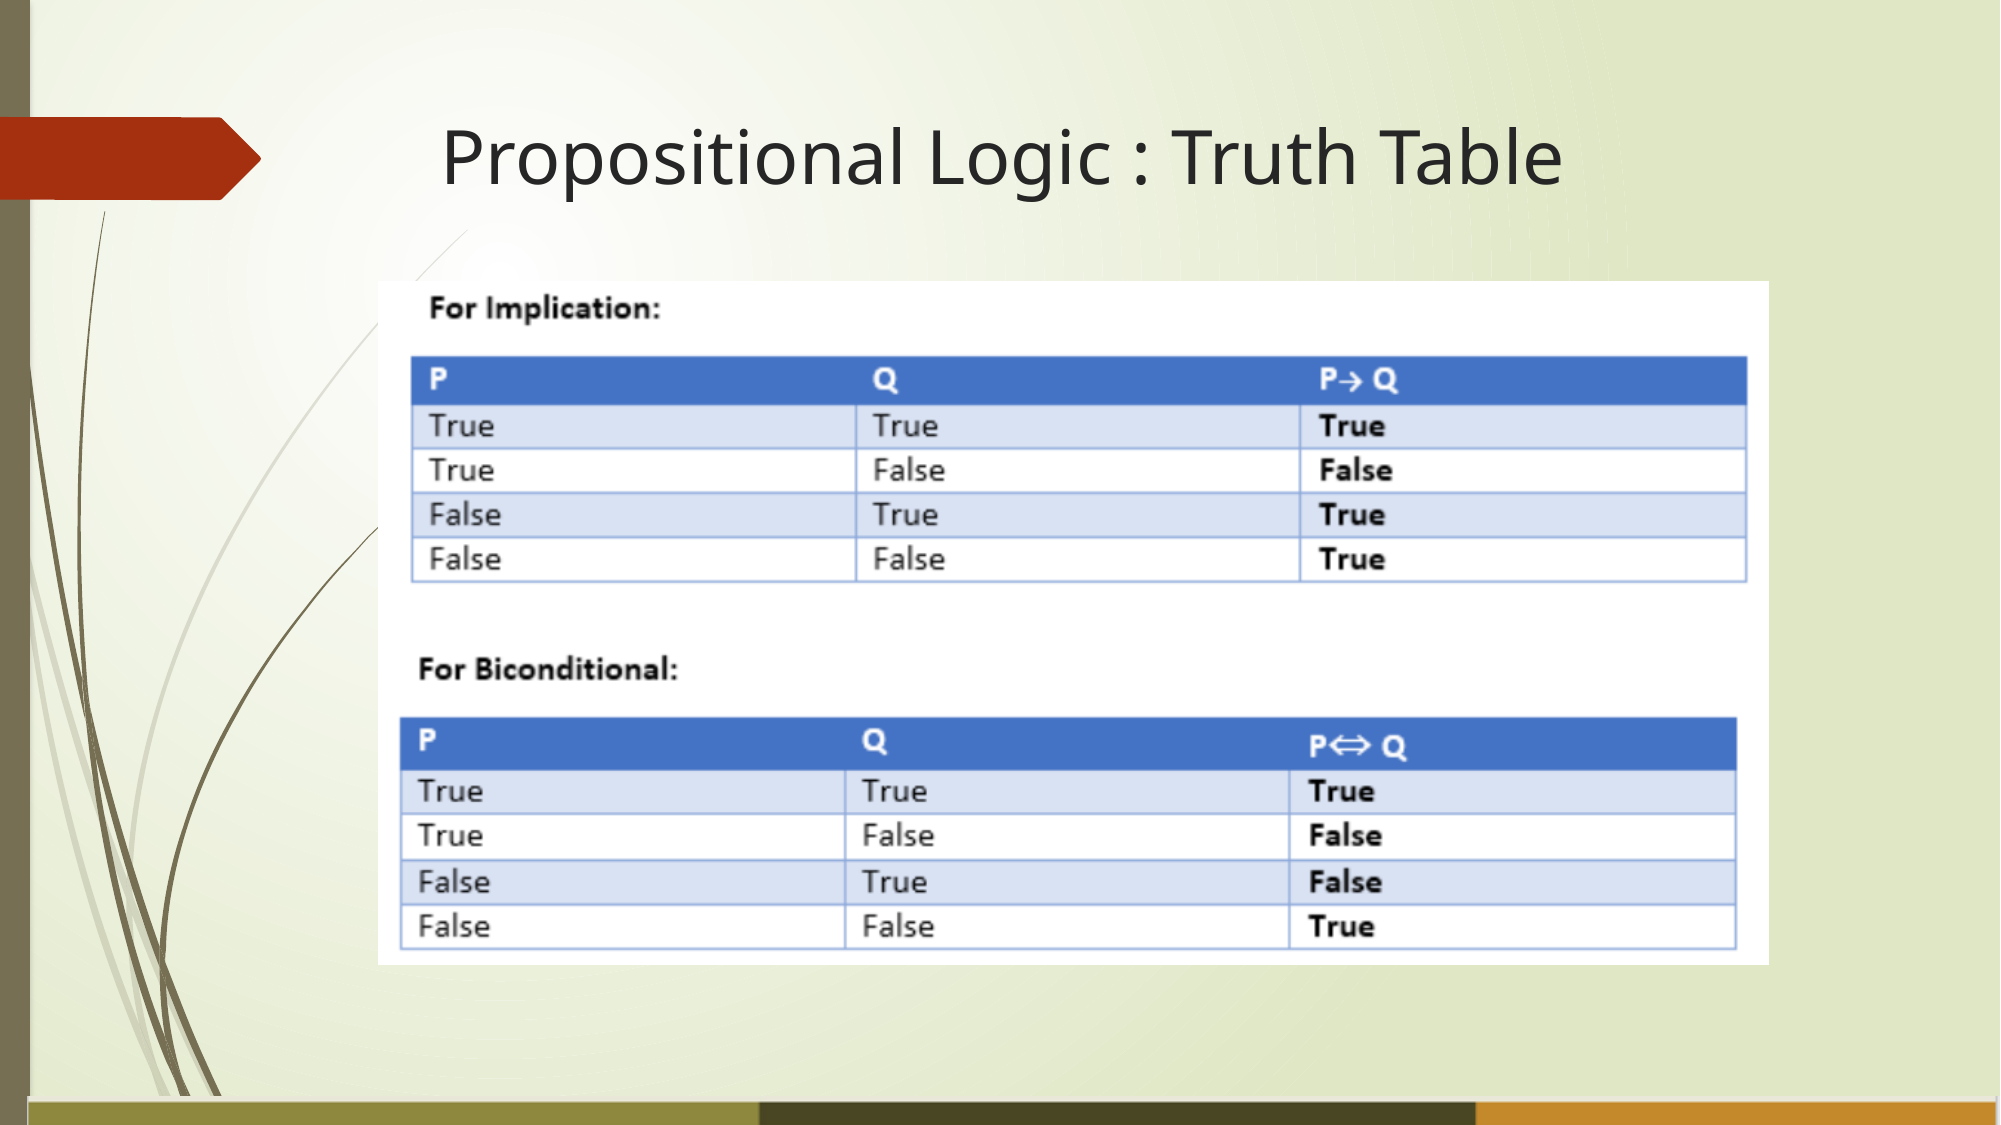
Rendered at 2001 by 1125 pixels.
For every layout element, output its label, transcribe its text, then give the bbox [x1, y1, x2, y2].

title Propositional Logic : Truth Table [425, 102, 1888, 313]
picture [27, 1096, 2000, 1125]
picture [377, 280, 1770, 965]
